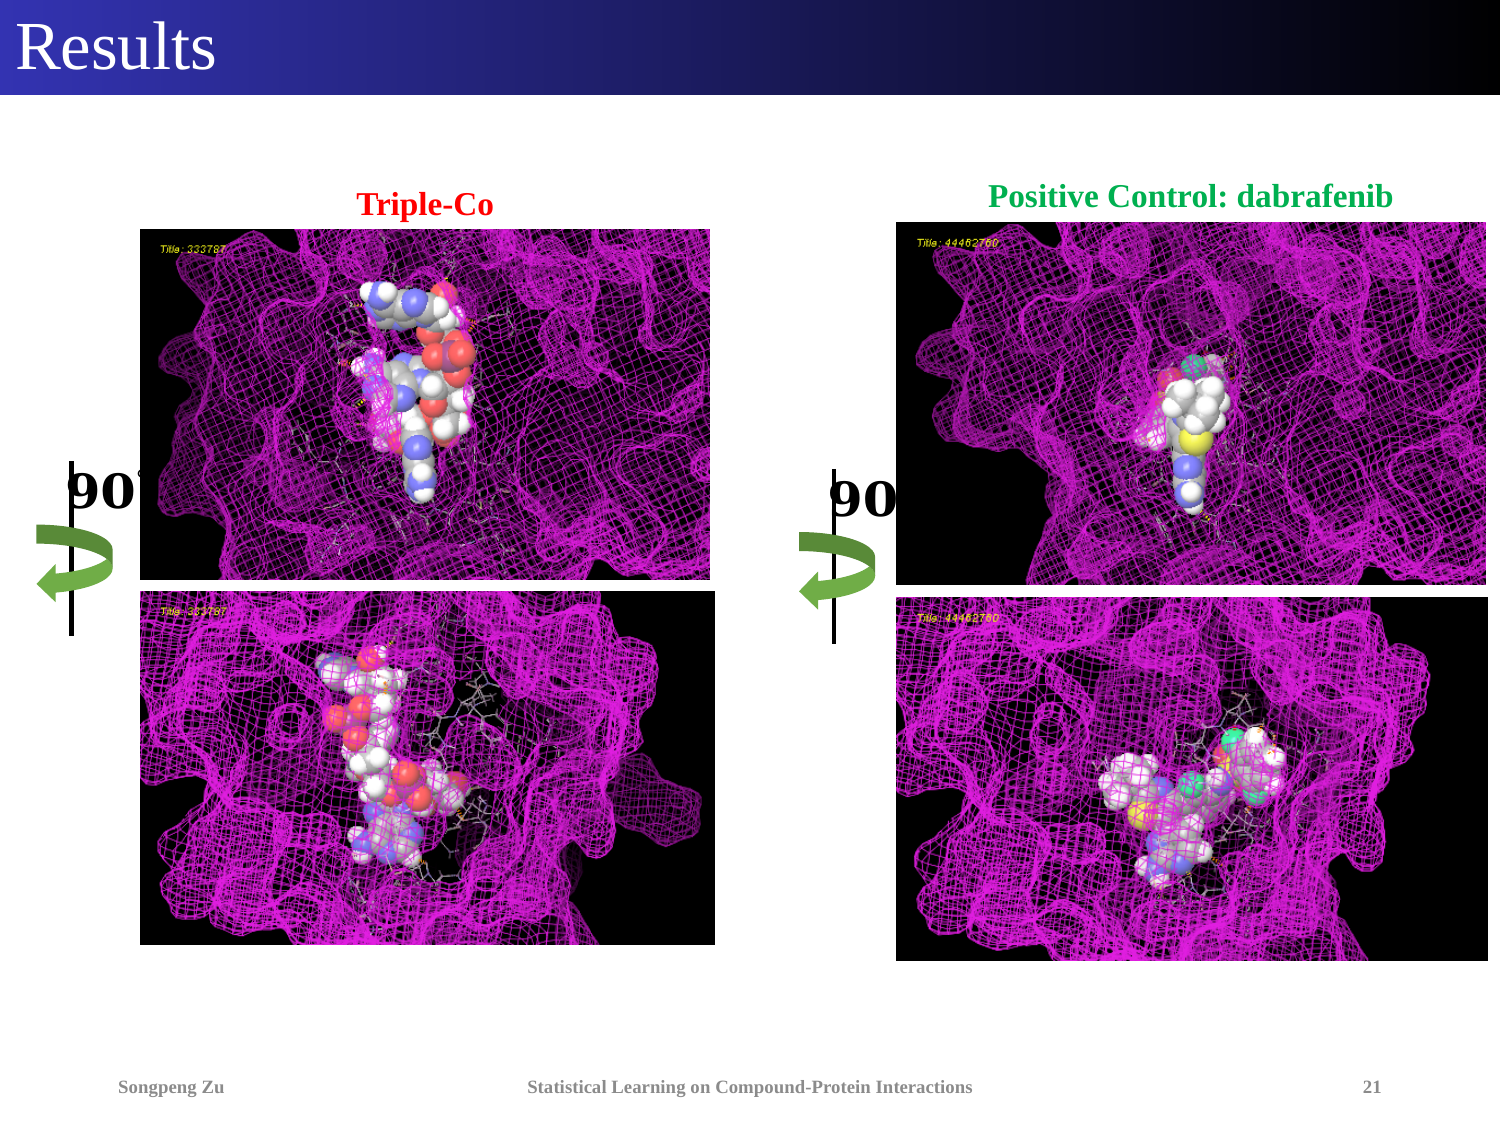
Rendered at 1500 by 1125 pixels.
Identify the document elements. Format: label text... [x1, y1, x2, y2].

title Results [0, 0, 1500, 95]
slide_number Songpeng Zu [103, 1056, 441, 1117]
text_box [36, 461, 140, 637]
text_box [798, 468, 896, 644]
footer Statistical Learning on Compound-Protein Interactions [496, 1056, 1004, 1117]
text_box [140, 174, 715, 945]
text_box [896, 166, 1488, 961]
slide_number 21 [1059, 1056, 1397, 1117]
